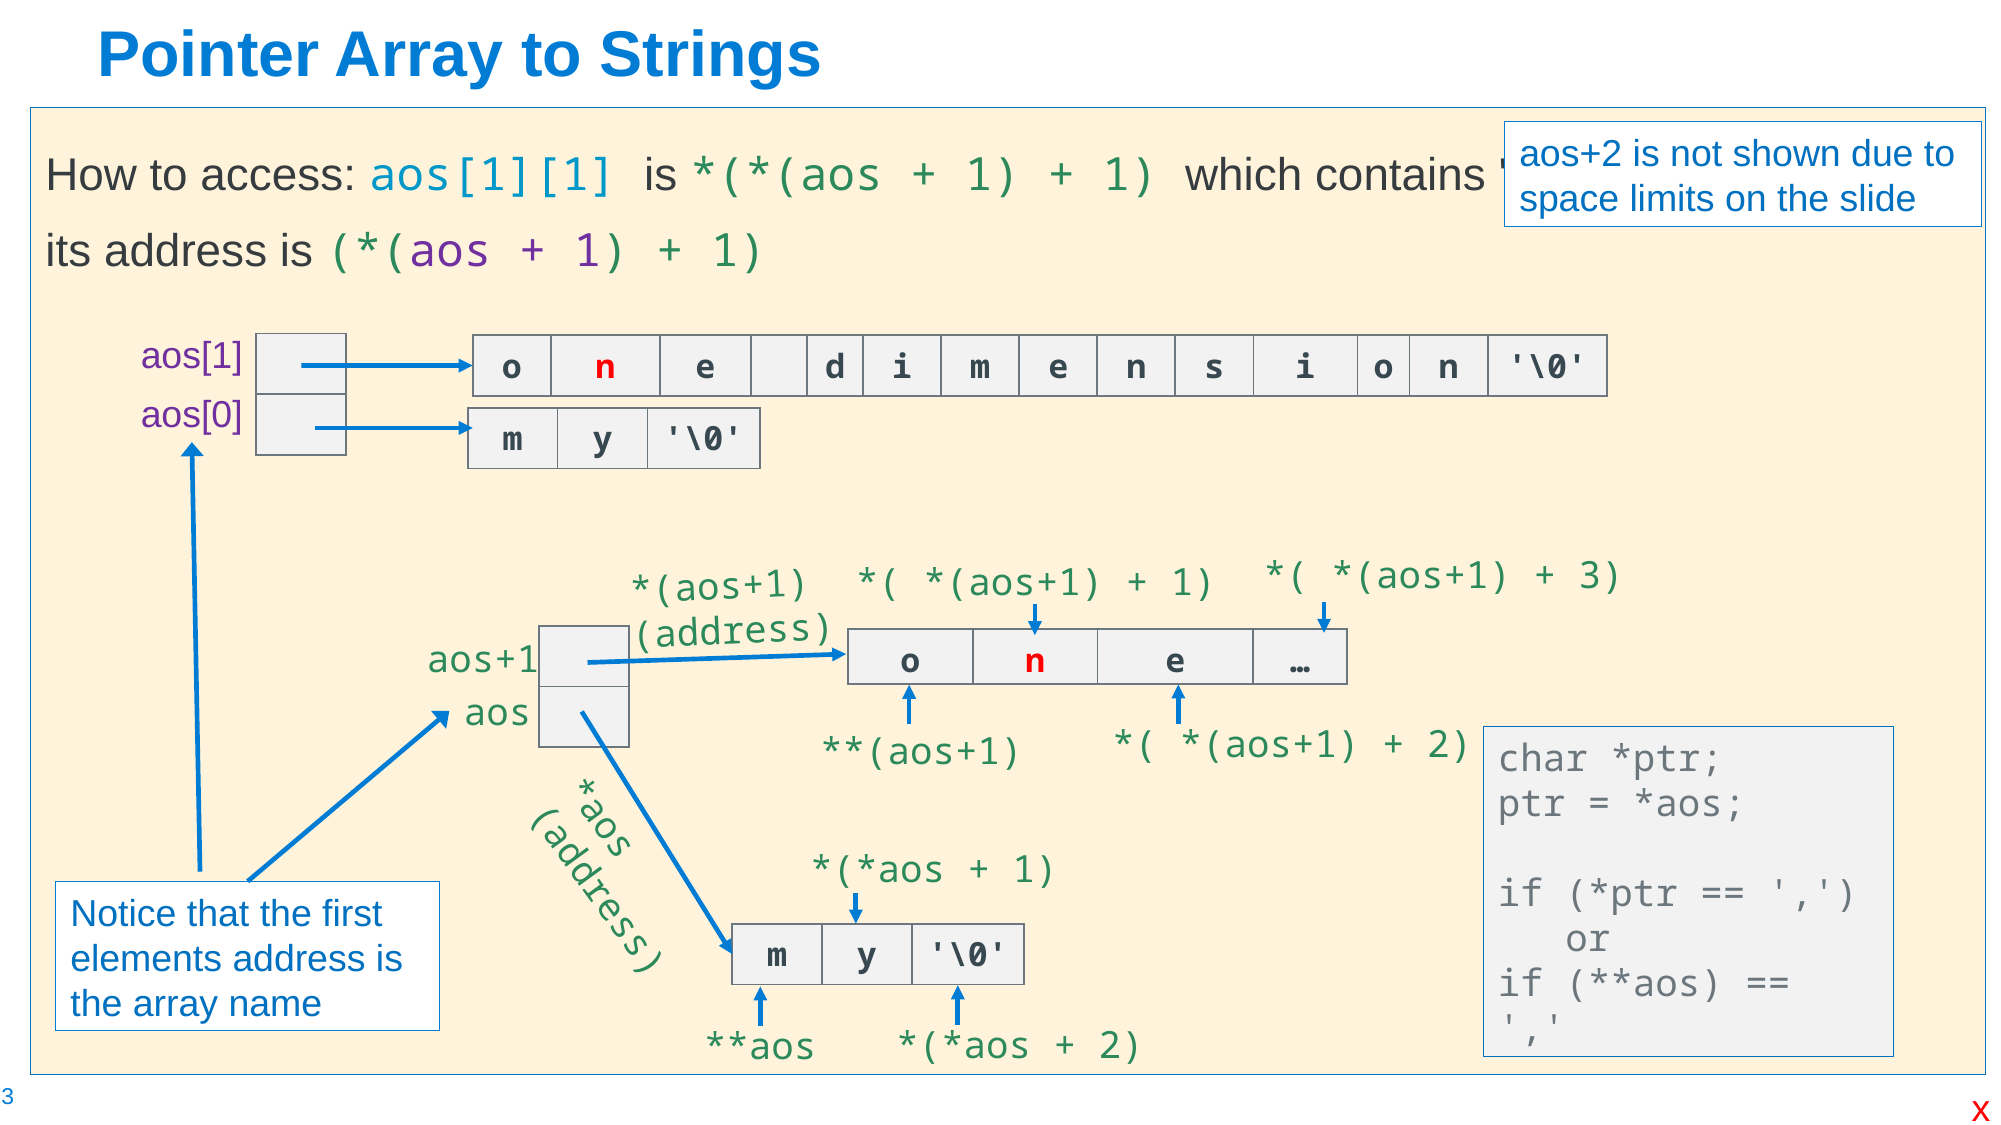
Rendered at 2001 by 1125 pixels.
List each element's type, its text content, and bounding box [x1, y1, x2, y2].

table_header s [1176, 336, 1253, 395]
table_header o [474, 336, 550, 395]
text_box x [1956, 1076, 2000, 1125]
table_header [752, 336, 806, 395]
table_header e [1020, 336, 1096, 395]
table_header [259, 334, 345, 393]
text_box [55, 442, 452, 1033]
title Pointer Array to Strings [82, 21, 1918, 98]
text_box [581, 711, 733, 955]
table_header '\0' [1489, 336, 1606, 395]
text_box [452, 628, 551, 742]
table_header e [661, 336, 750, 395]
table_header n [552, 336, 659, 395]
table_header i [1254, 336, 1357, 395]
table_header n [1410, 336, 1487, 395]
list How to access: aos[1][1] is *(*(aos + 1) + 1) which contains 'n’ its address is (*(aos + 1) + 1) [30, 107, 1986, 1075]
text_box aos+2 is not shown due to space limits on the slide [1504, 121, 1982, 227]
table_cell [259, 395, 345, 442]
table_header [540, 627, 587, 686]
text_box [125, 324, 259, 442]
text_box *aos (address) [507, 759, 581, 914]
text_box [301, 365, 473, 428]
table_cell [540, 687, 587, 746]
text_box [587, 543, 1625, 781]
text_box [692, 837, 1150, 1076]
table_header '\0' [648, 409, 759, 468]
table_header y [558, 409, 647, 468]
table_header m [942, 336, 1018, 395]
table_header m [469, 409, 557, 468]
table_header o [1358, 336, 1409, 395]
text_box *aos (address) [611, 955, 692, 1001]
table_header i [864, 336, 940, 395]
table_header d [808, 336, 862, 395]
table_header n [1098, 336, 1174, 395]
text_box char *ptr; ptr = *aos; if (*ptr == ',') or if (**aos) == ',' [1483, 726, 1894, 1057]
